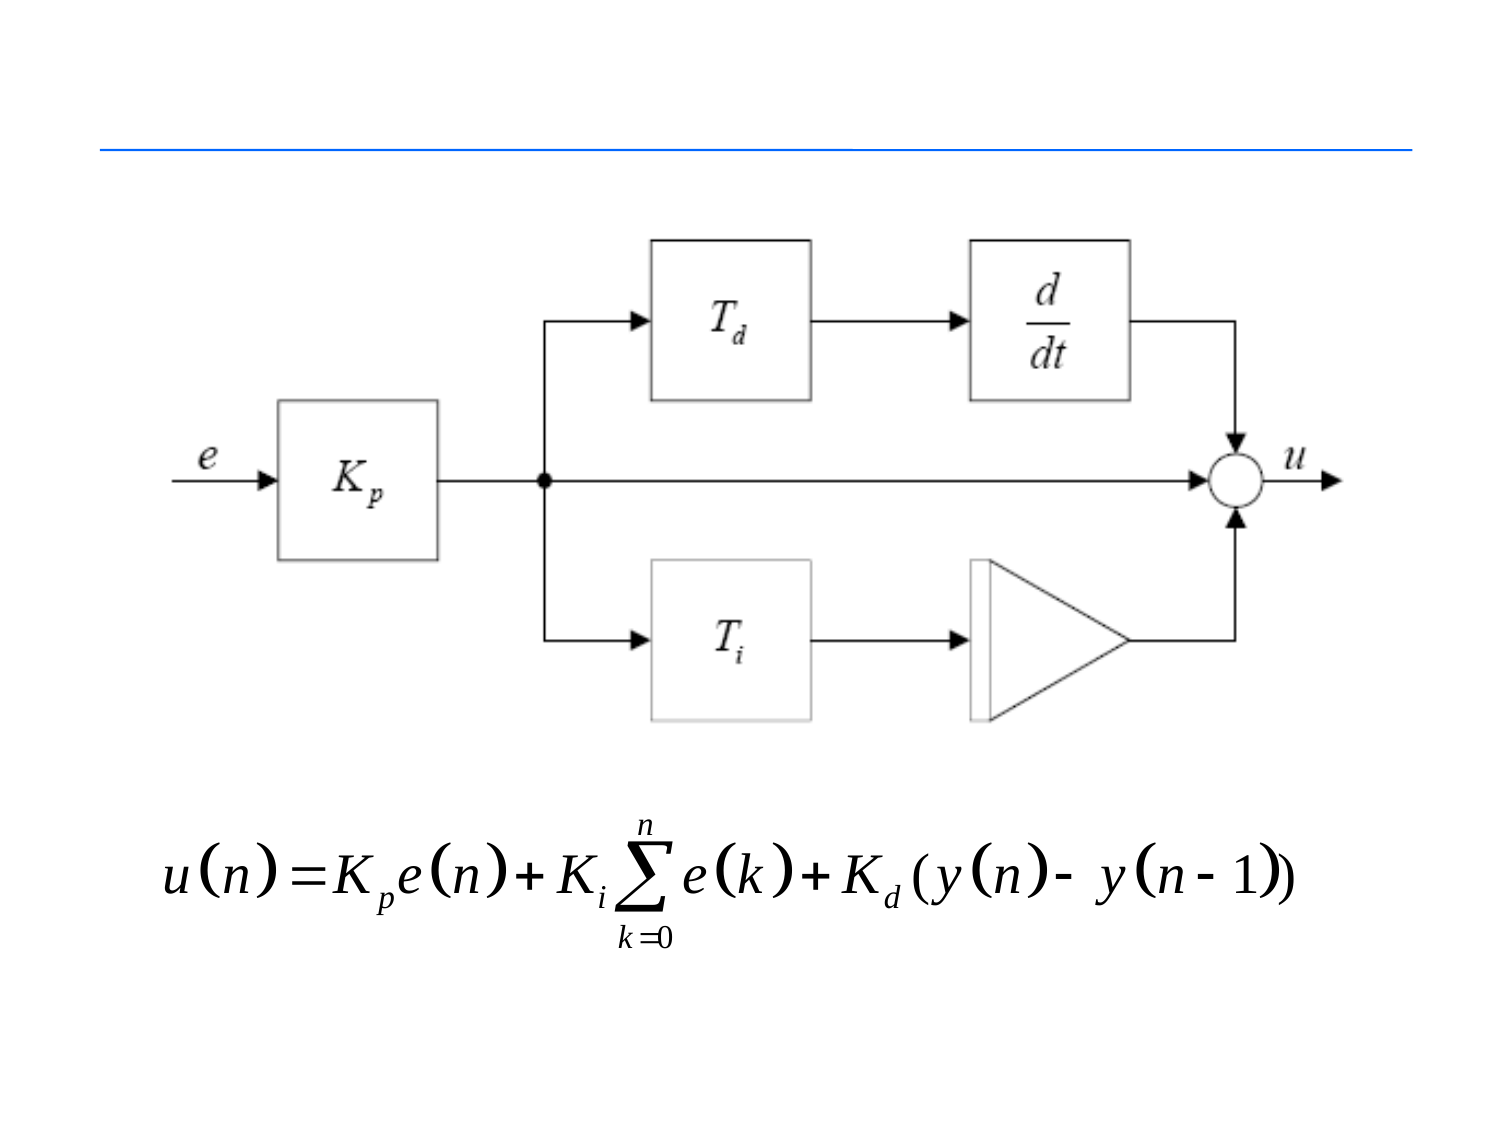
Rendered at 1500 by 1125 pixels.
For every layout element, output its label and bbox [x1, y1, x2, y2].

text_box [154, 797, 1307, 961]
list [155, 229, 1381, 741]
